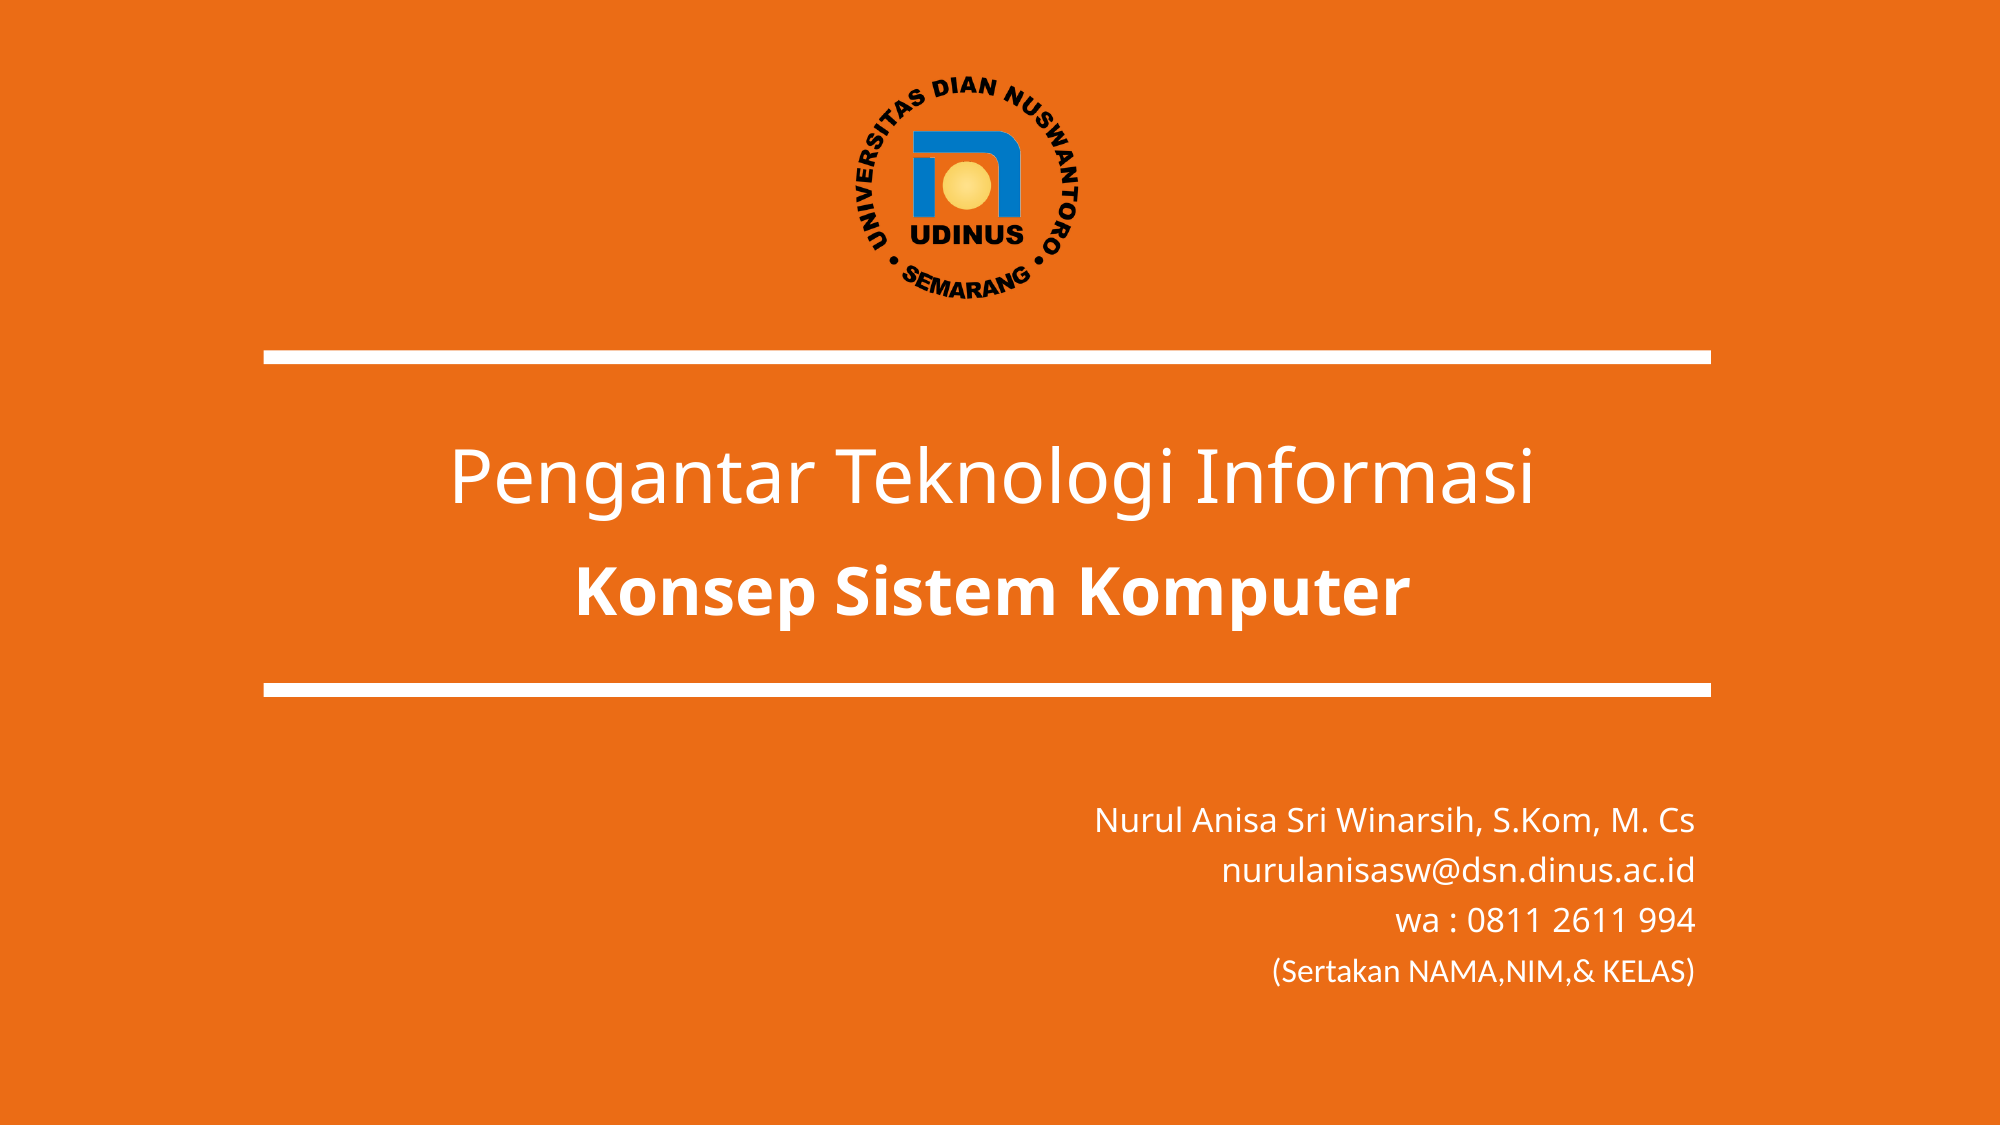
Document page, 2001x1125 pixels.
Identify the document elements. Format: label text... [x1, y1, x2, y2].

text_box [263, 682, 1712, 698]
subtitle Konsep Sistem Komputer [242, 550, 1743, 674]
text_box [263, 349, 1712, 365]
title Pengantar Teknologi Informasi [186, 135, 1800, 527]
picture [847, 72, 1086, 303]
text_box Nurul Anisa Sri Winarsih, S.Kom, M. Cs nurulanisasw@dsn.dinus.ac.id wa : 0811 2611 994 (Sertakan NAMA,NIM,& KELAS) [173, 795, 1712, 1000]
